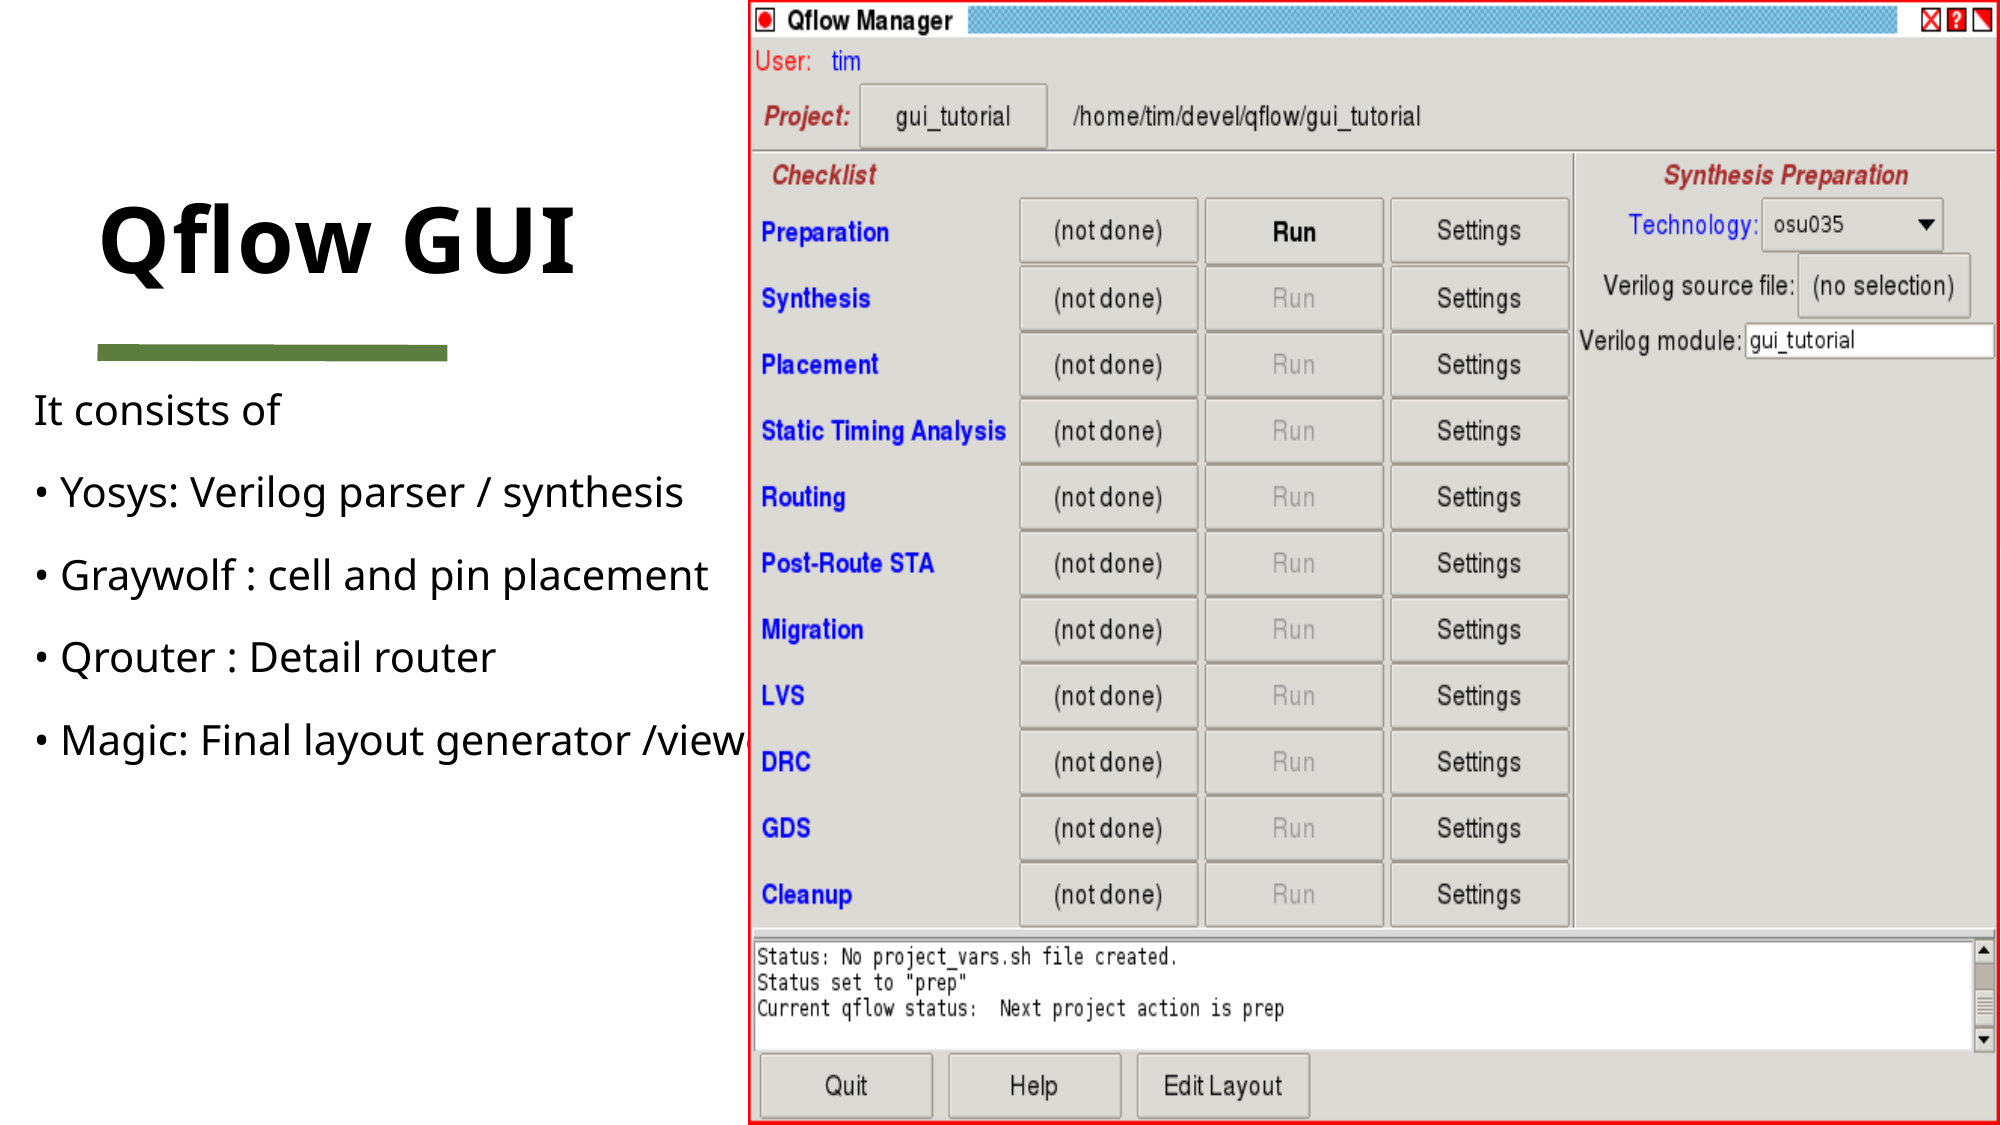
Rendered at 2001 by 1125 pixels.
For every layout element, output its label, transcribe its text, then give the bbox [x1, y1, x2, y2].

list It consists of • Yosys: Verilog parser / synthesis • Graywolf : cell and pin placement • Qrouter : Detail router • Magic: Final layout generator /viewer [33, 381, 748, 972]
title Qflow GUI [97, 32, 748, 291]
picture [748, 0, 2000, 1125]
